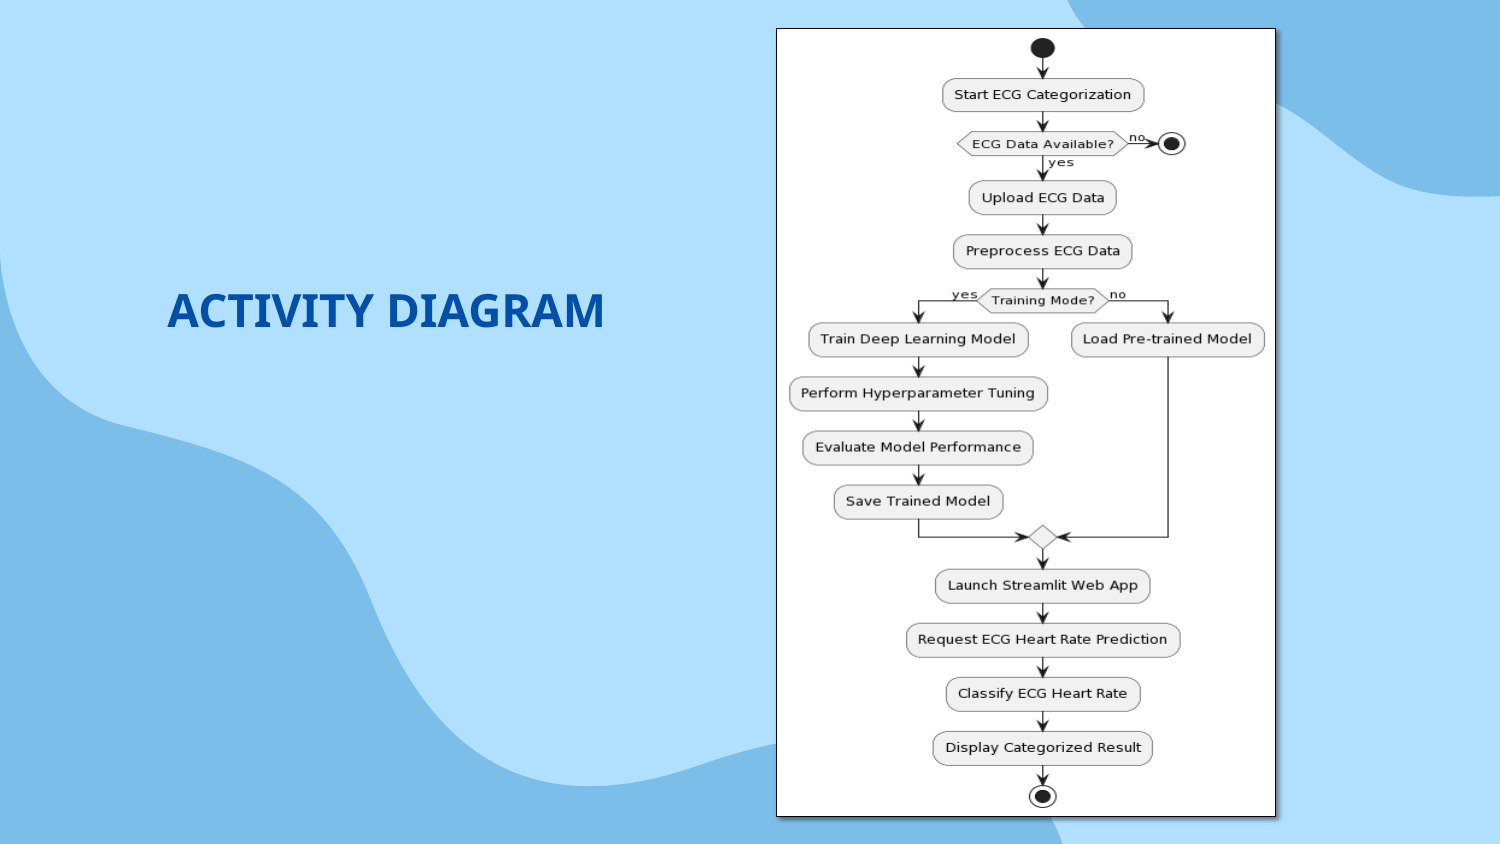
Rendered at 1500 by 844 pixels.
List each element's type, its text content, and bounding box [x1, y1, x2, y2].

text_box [773, 25, 1285, 825]
title ACTIVITY DIAGRAM [152, 259, 717, 359]
